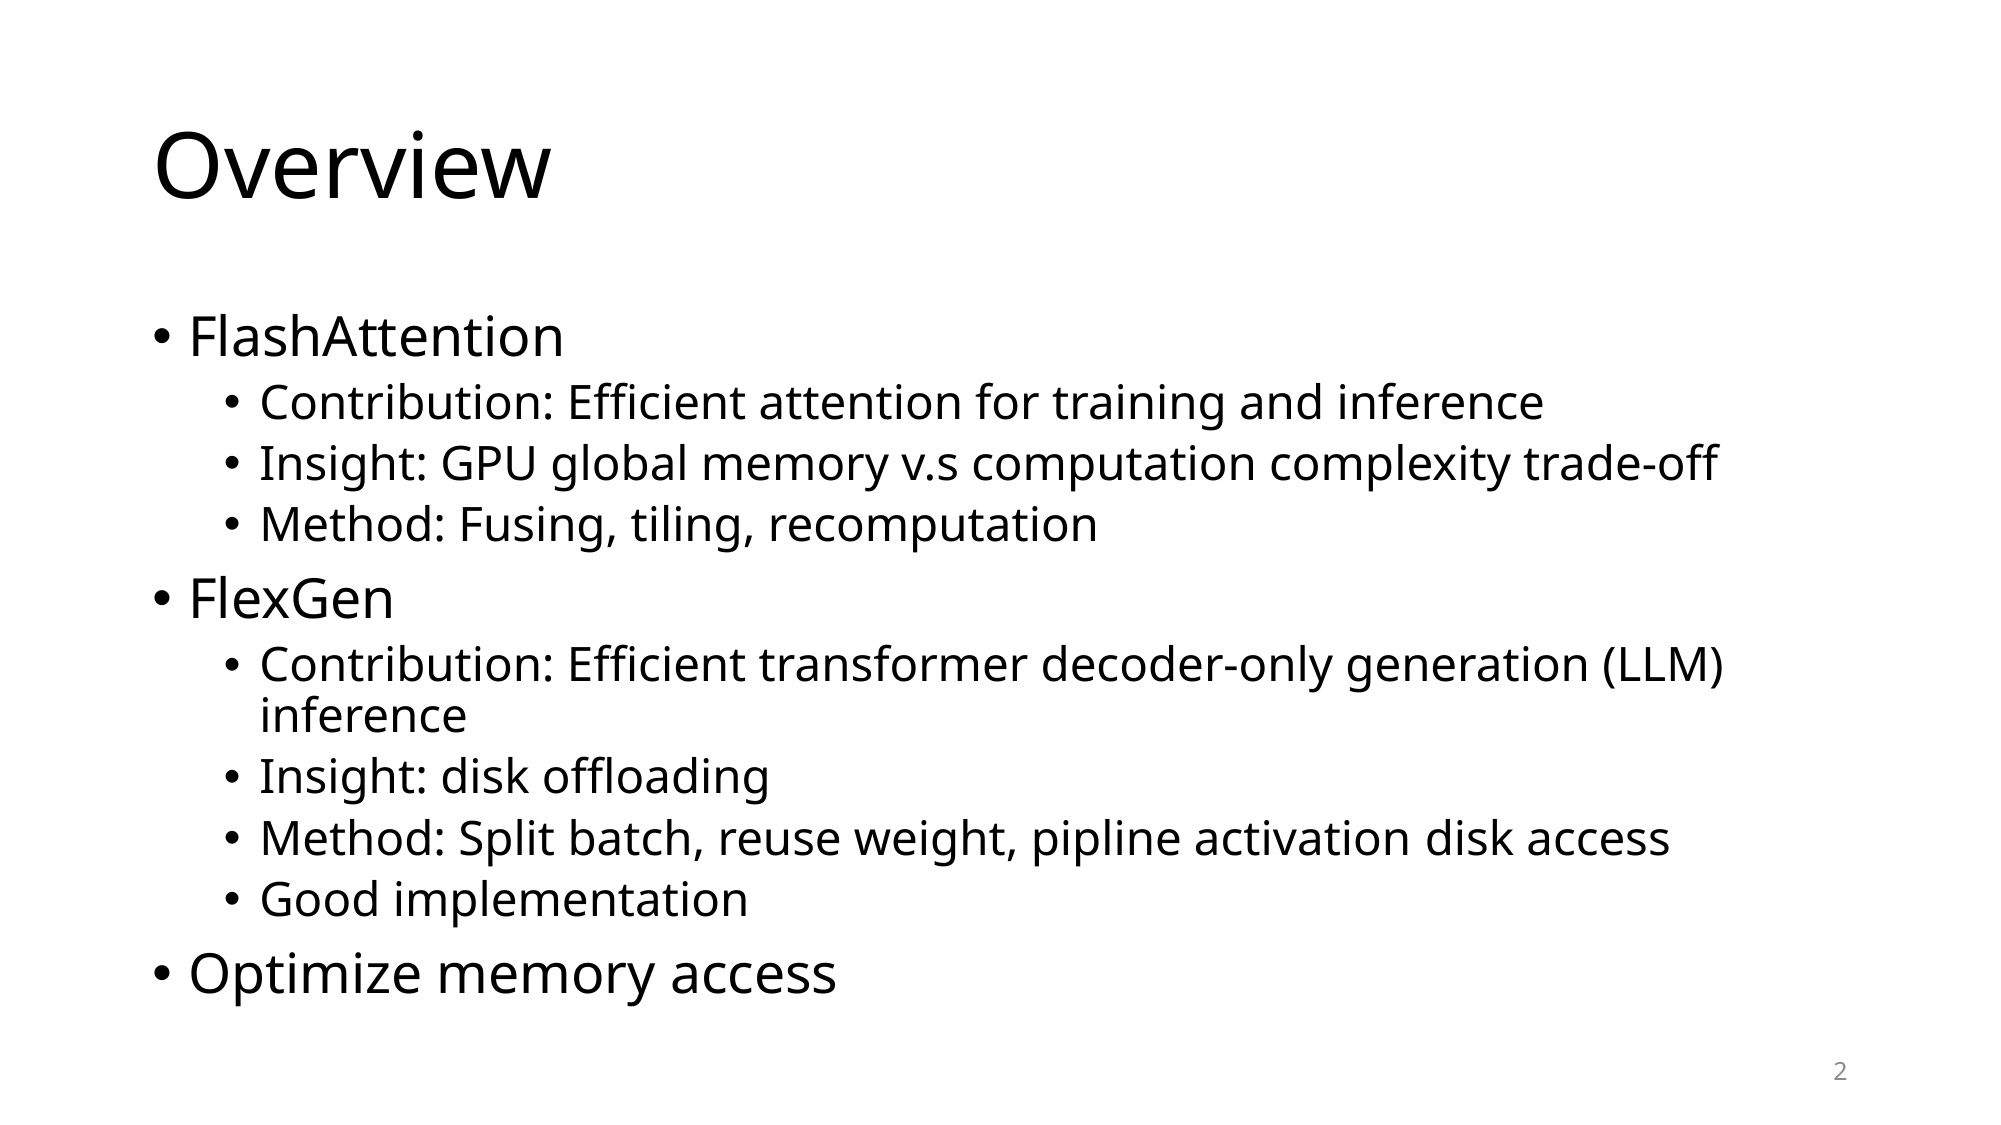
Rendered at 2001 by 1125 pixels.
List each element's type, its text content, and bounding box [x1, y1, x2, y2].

list FlashAttention Contribution: Efficient attention for training and inference Insight: GPU global memory v.s computation complexity trade-off Method: Fusing, tiling, recomputation FlexGen Contribution: Efficient transformer decoder-only generation (LLM) inference Insight: disk offloading Method: Split batch, reuse weight, pipline activation disk access Good implementation Optimize memory access [137, 301, 1863, 1015]
slide_number 2 [1412, 1042, 1863, 1103]
title Overview [137, 59, 1863, 278]
